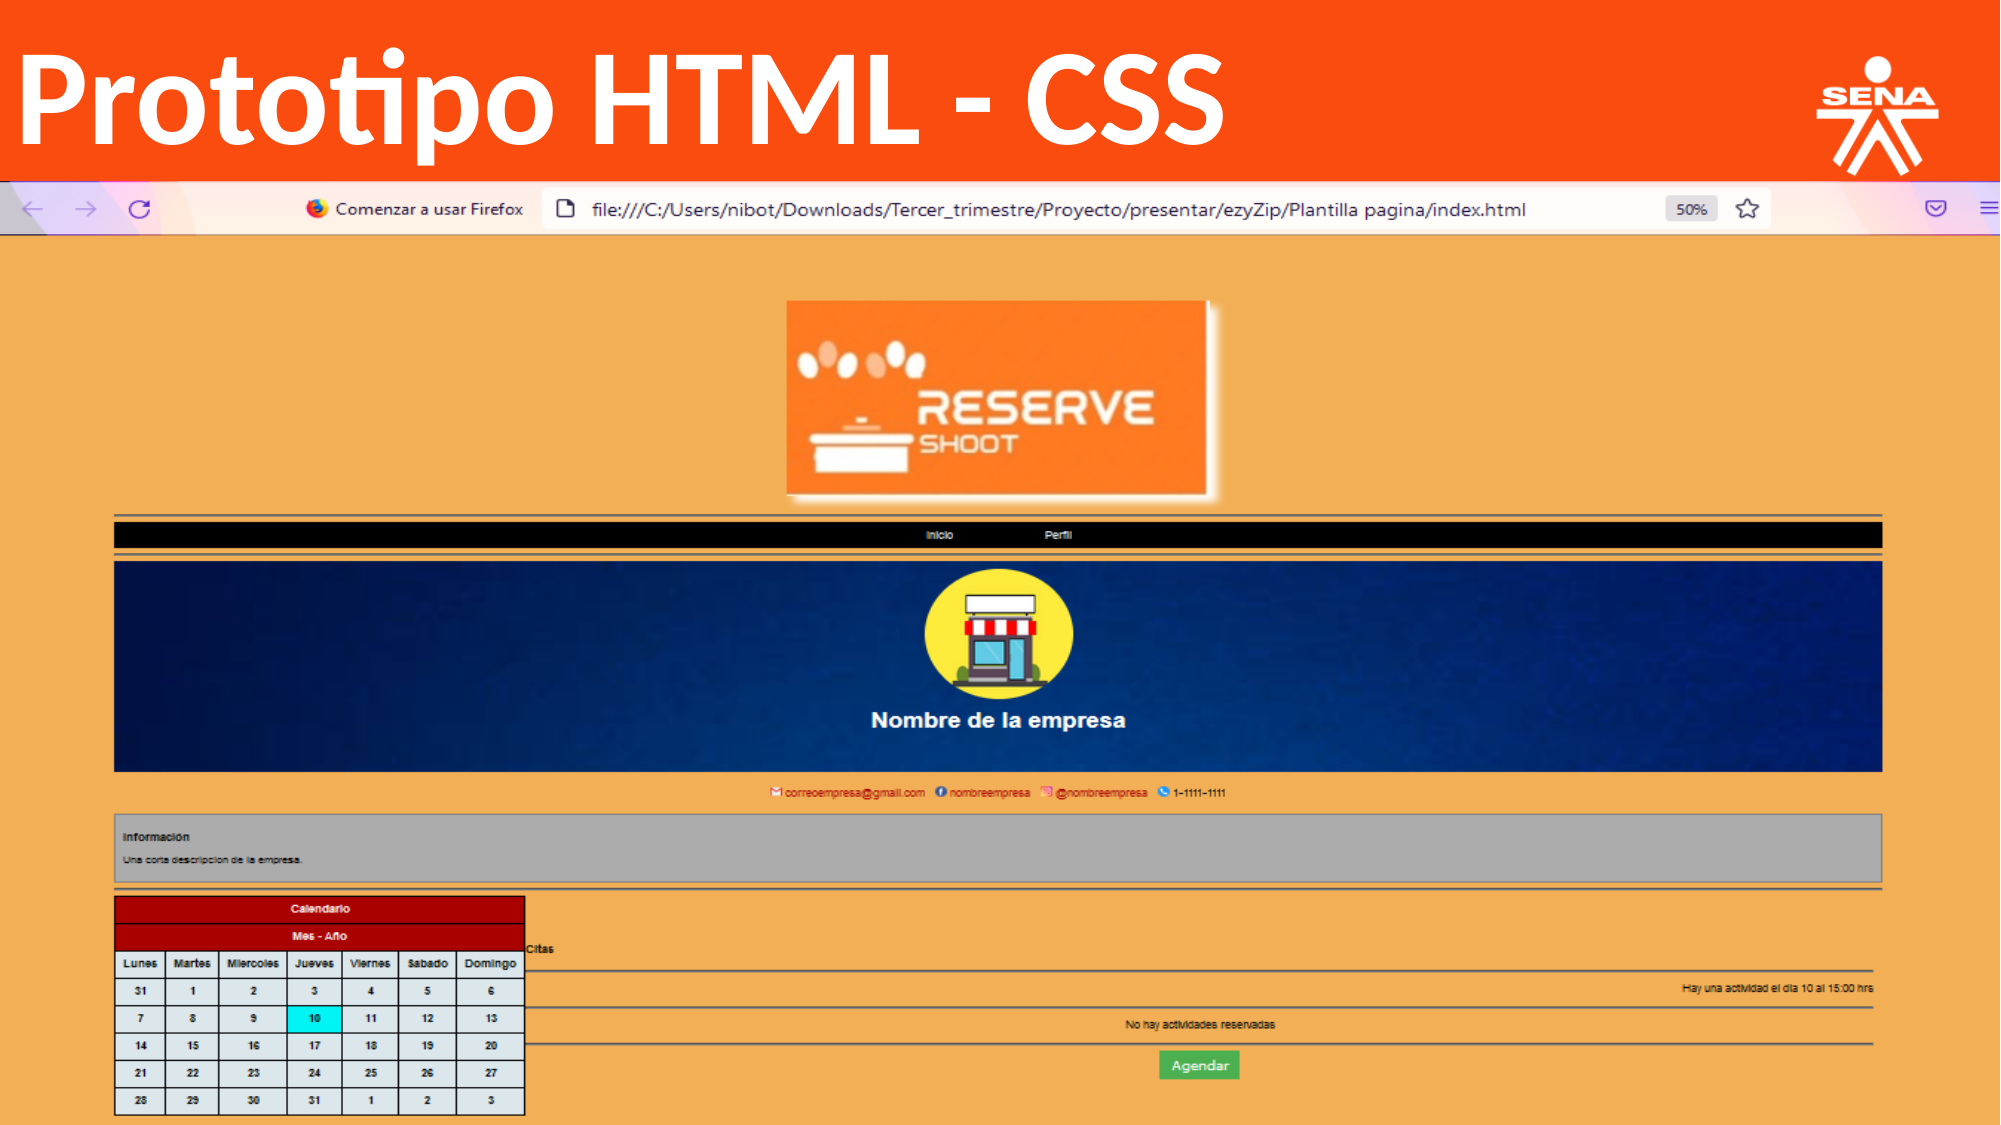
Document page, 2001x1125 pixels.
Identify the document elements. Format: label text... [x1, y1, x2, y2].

picture [0, 0, 2000, 1125]
text_box Prototipo HTML - CSS [0, 0, 1579, 180]
